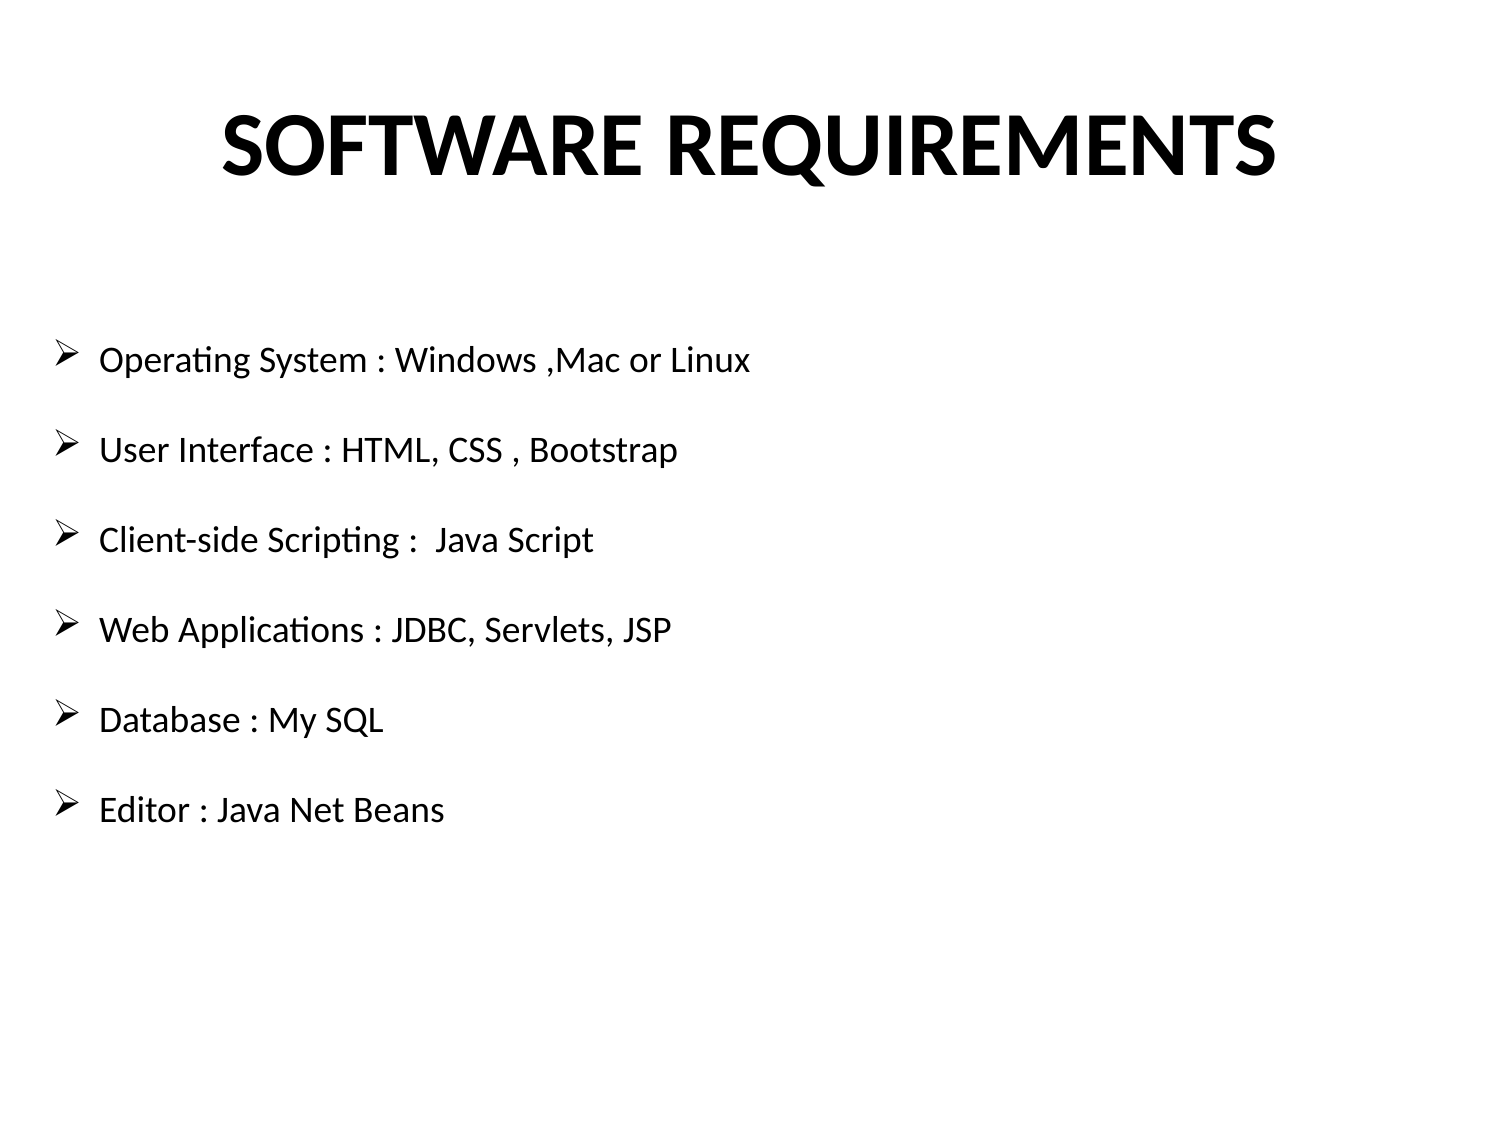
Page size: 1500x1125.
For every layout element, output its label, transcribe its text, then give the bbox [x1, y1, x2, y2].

title SOFTWARE REQUIREMENTS [75, 45, 1425, 233]
text_box Operating System : Windows ,Mac or Linux User Interface : HTML, CSS , Bootstrap Client-side Scripting : Java Script Web Applications : JDBC, Servlets, JSP Database : My SQL Editor : Java Net Beans [37, 237, 1450, 883]
